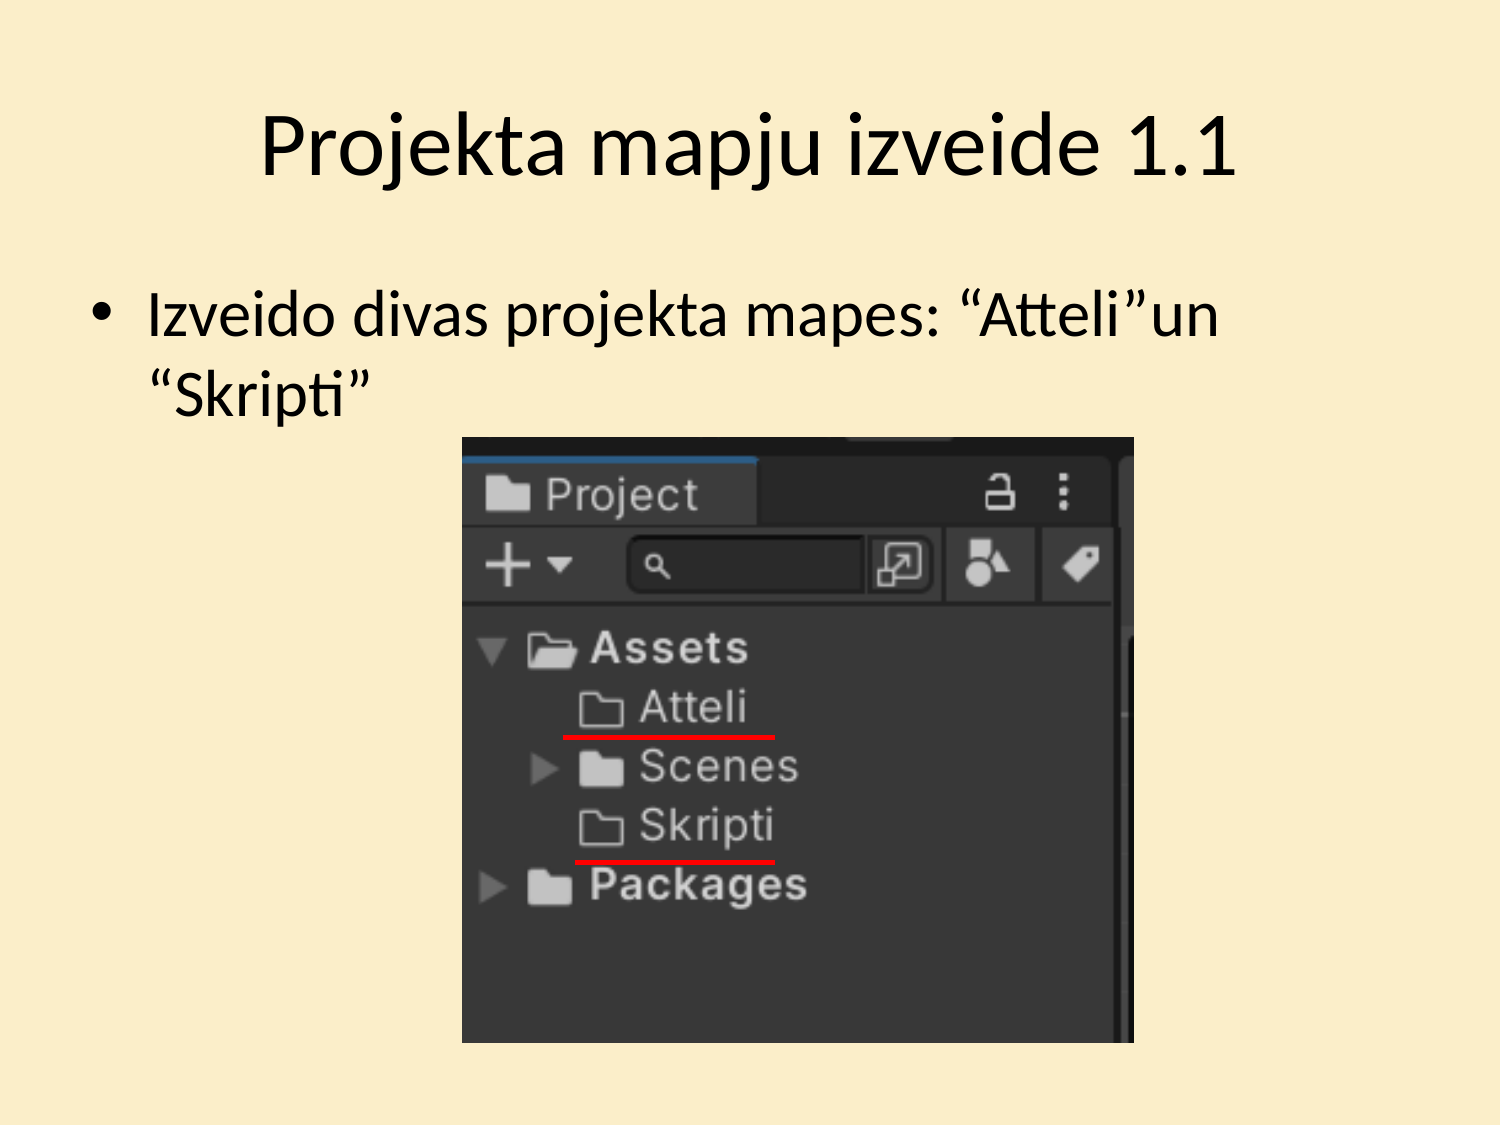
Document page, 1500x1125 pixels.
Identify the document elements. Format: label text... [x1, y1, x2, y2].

list Izveido divas projekta mapes: “Atteli”un “Skripti” [75, 262, 1425, 1005]
picture [462, 437, 1135, 1043]
title Projekta mapju izveide 1.1 [75, 45, 1425, 233]
